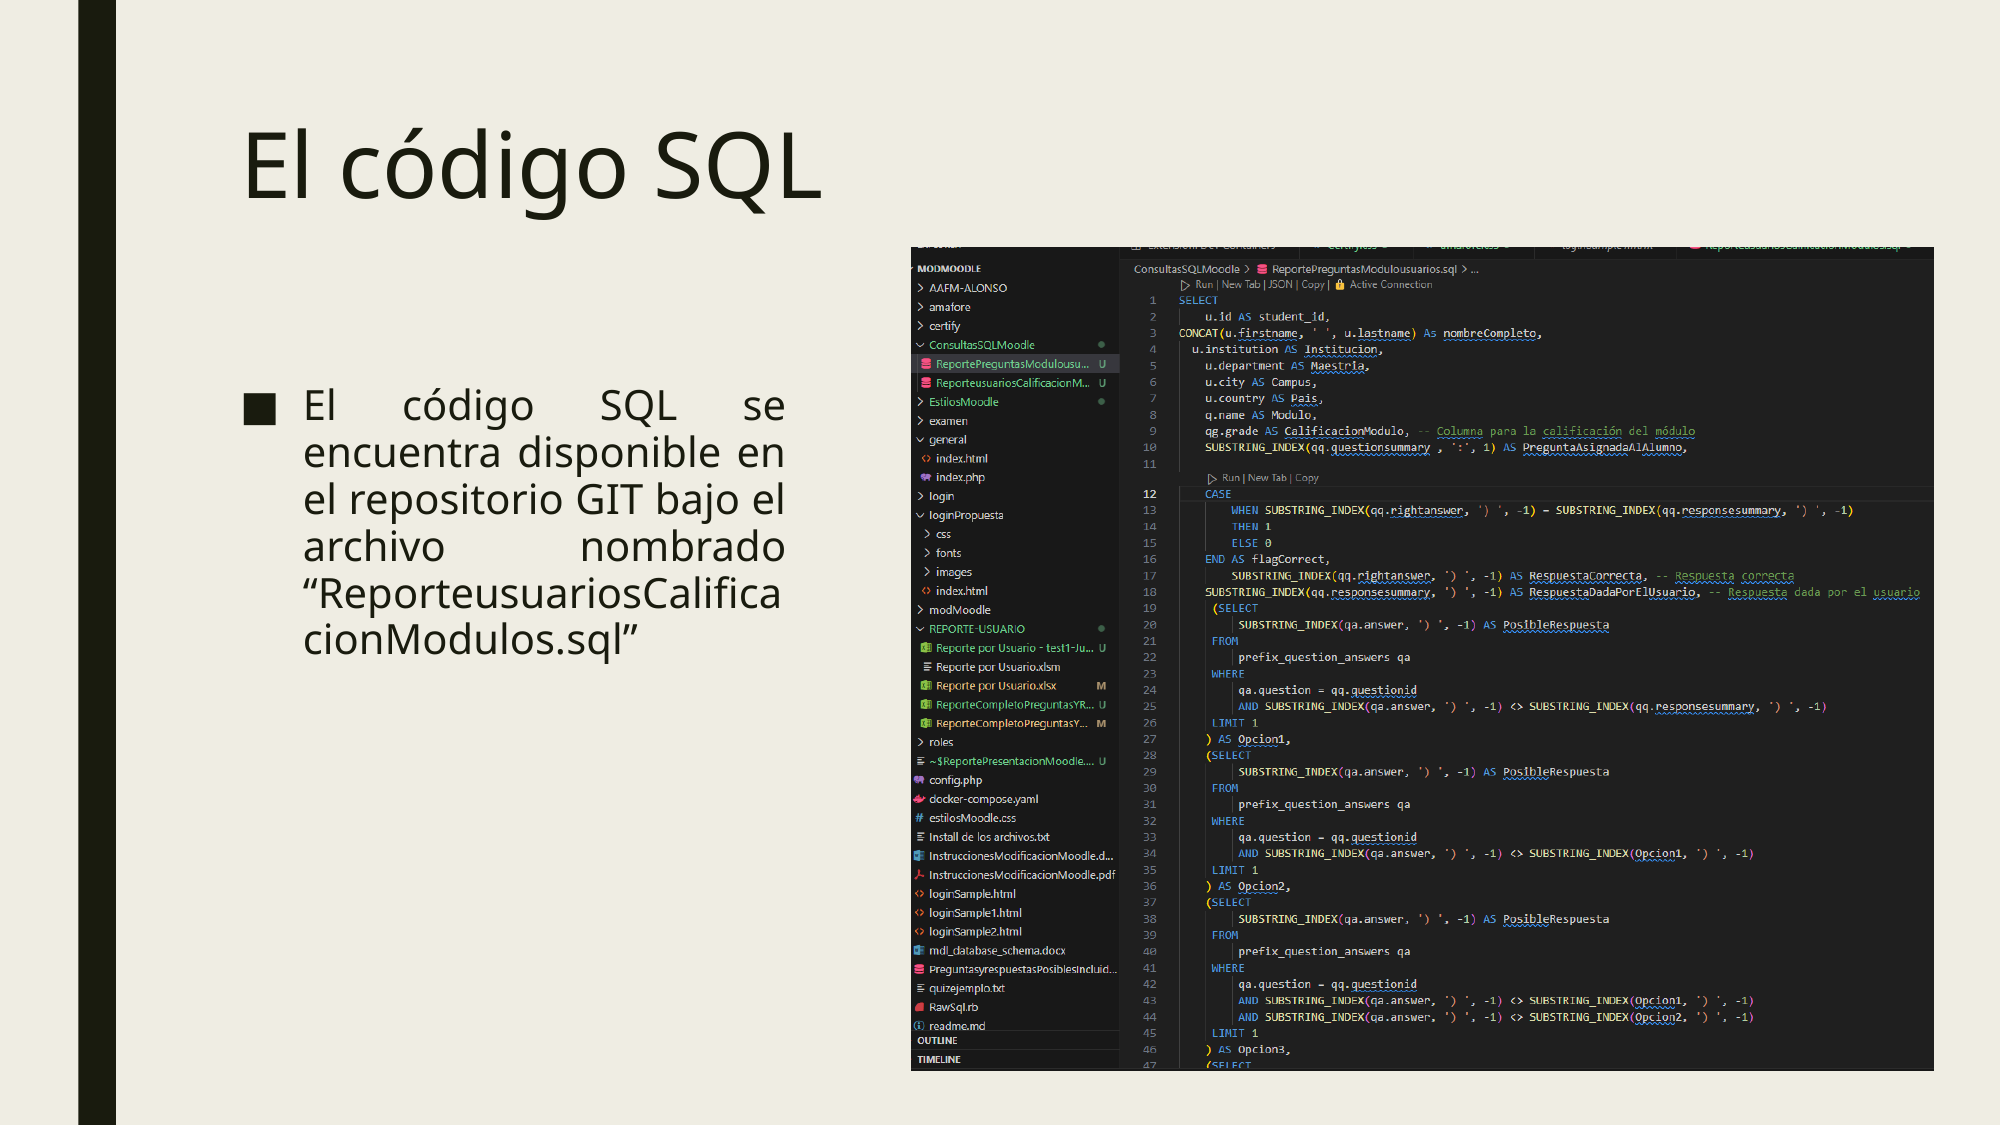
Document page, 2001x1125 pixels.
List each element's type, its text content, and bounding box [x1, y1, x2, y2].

title El código SQL [225, 112, 1800, 357]
picture [911, 247, 1934, 1071]
list El código SQL se encuentra disponible en el repositorio GIT bajo el archivo nombrado “ReporteusuariosCalificacionModulos.sql” [225, 375, 802, 963]
